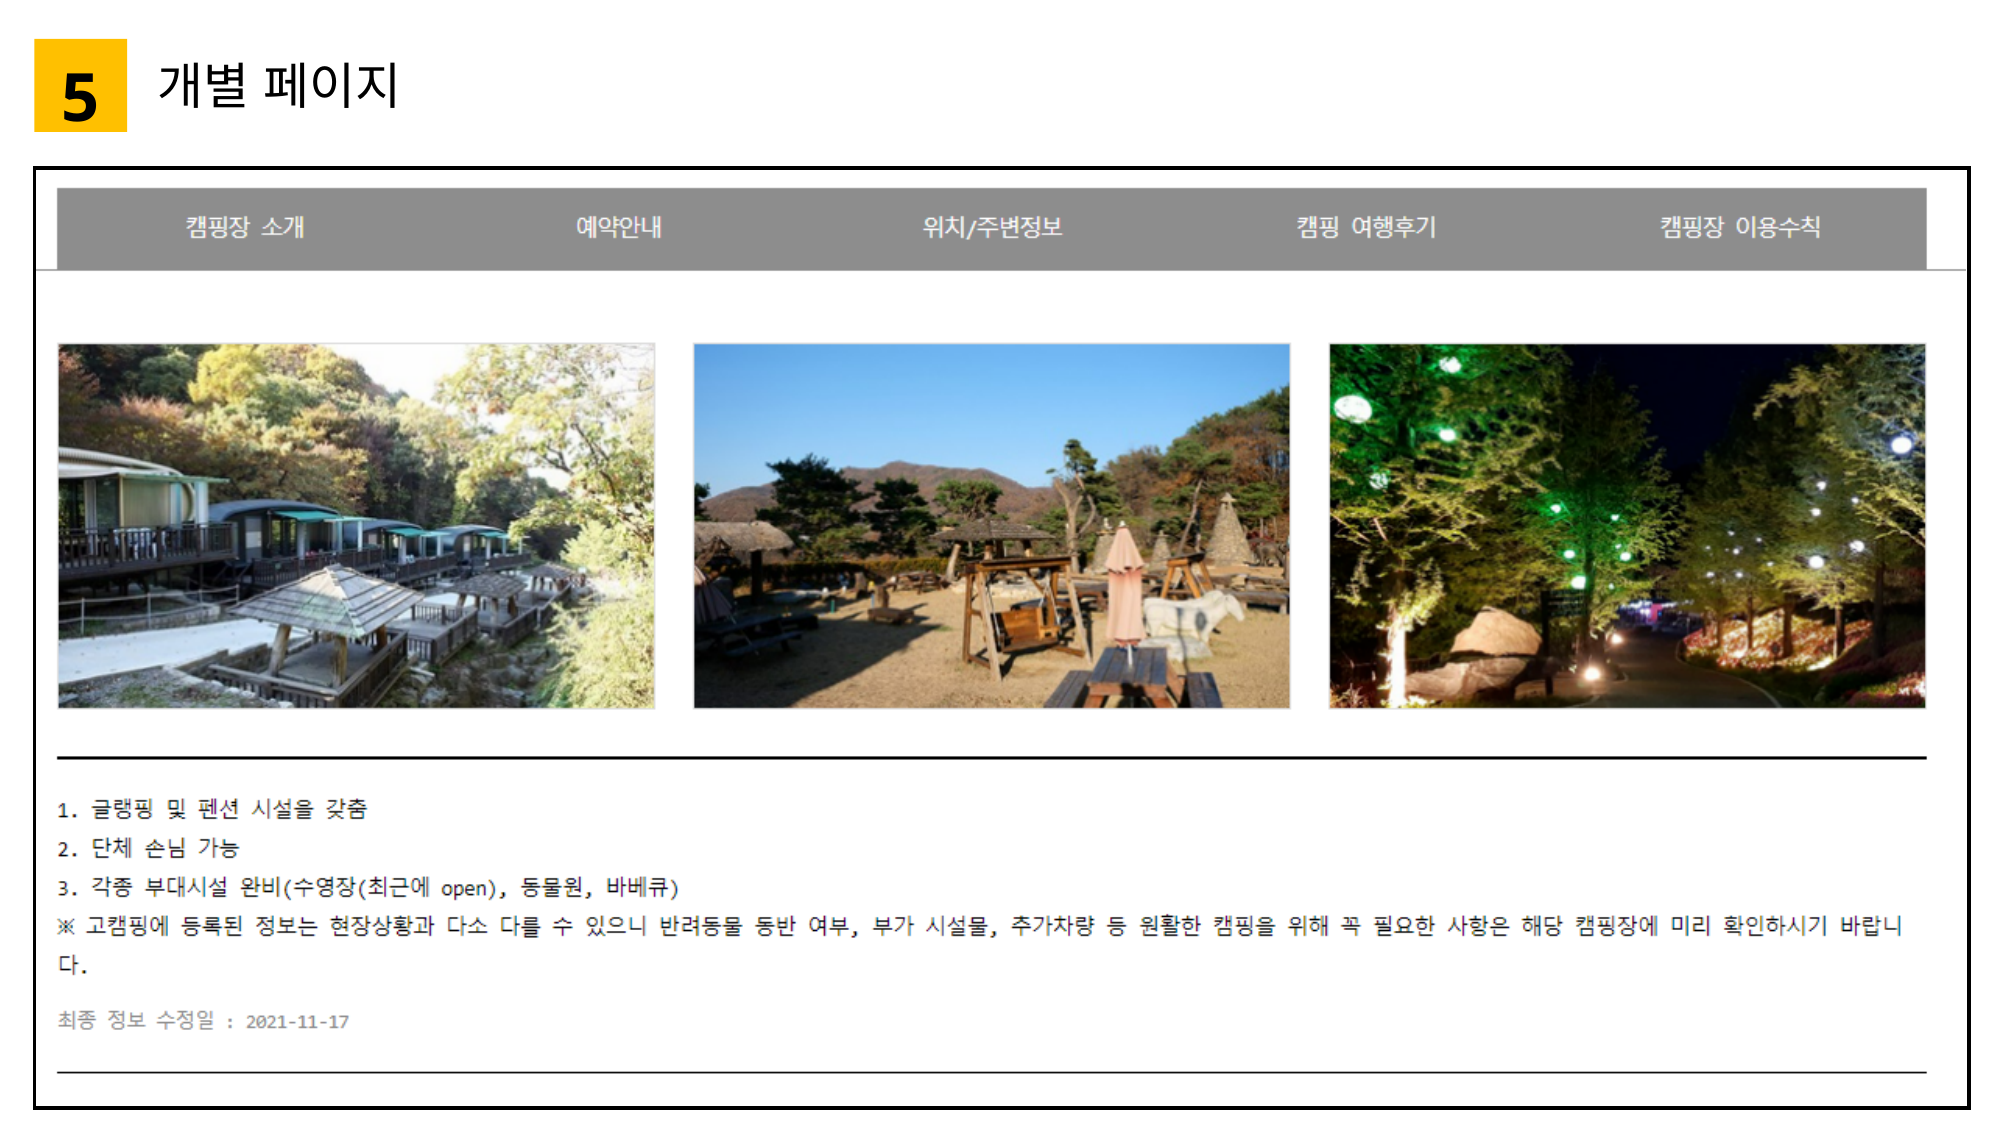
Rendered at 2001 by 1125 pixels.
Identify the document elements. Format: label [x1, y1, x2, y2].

text_box [34, 38, 532, 144]
text_box [33, 167, 1970, 1109]
picture [34, 168, 1966, 1108]
text_box [1656, 1046, 2000, 1125]
